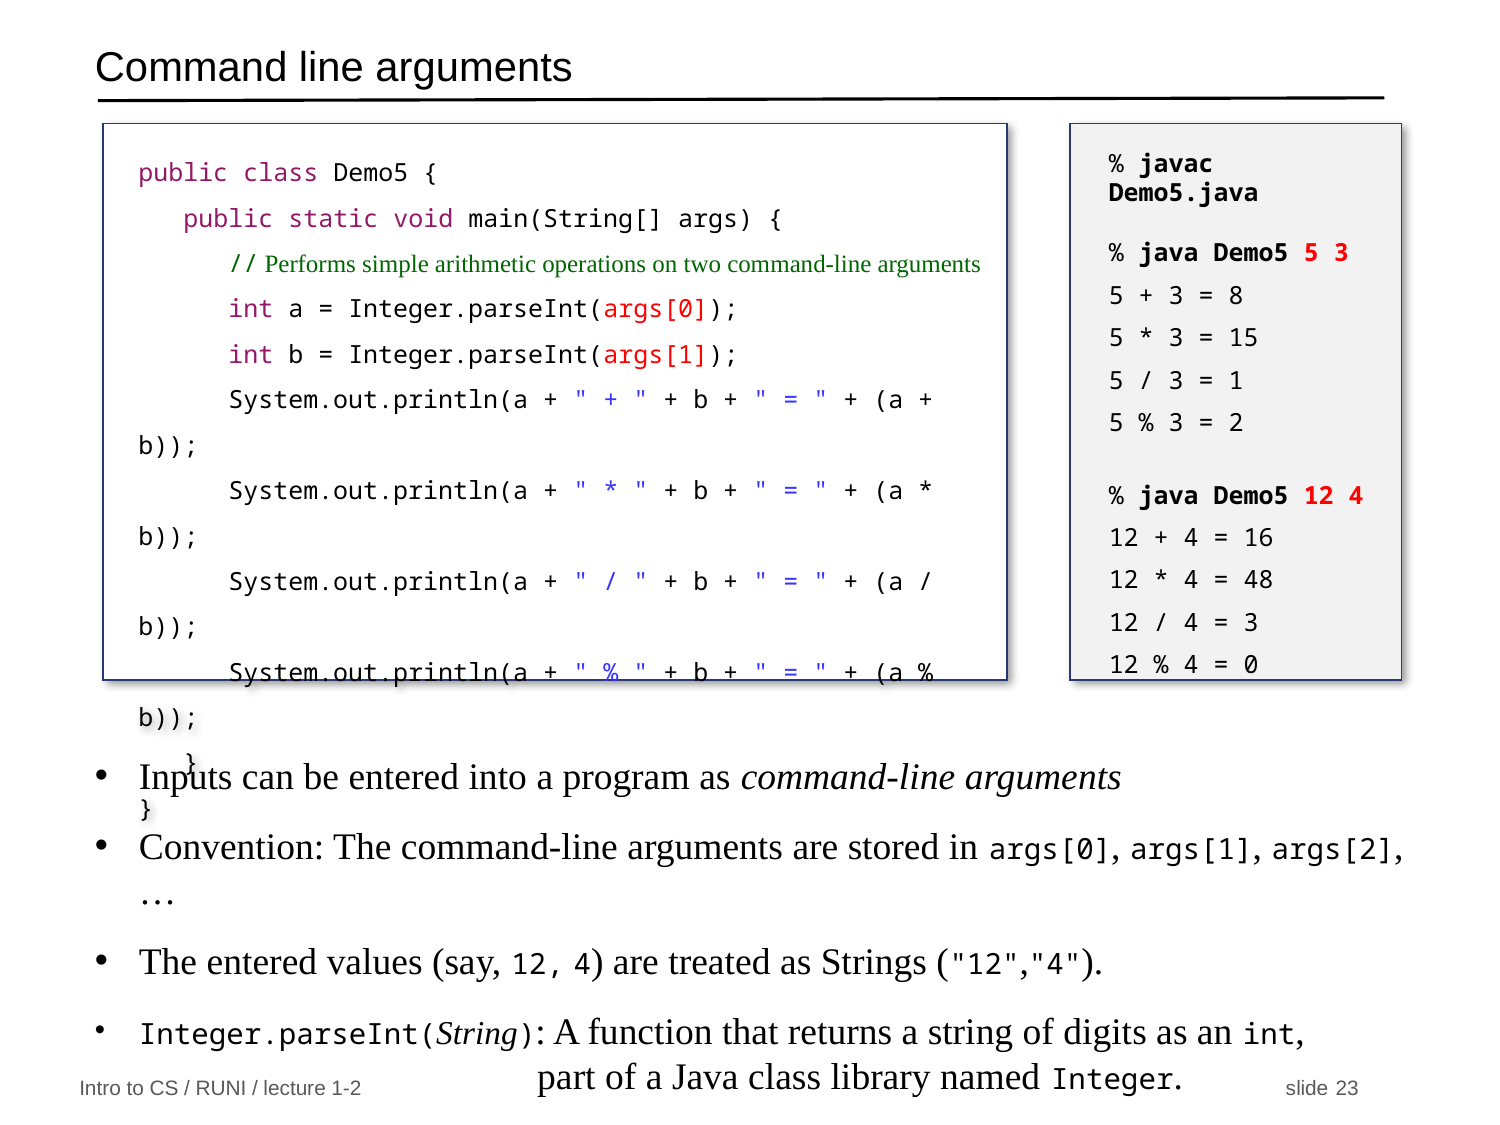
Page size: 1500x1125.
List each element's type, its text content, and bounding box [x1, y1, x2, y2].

text_box [945, 1061, 1438, 1125]
text_box public class Demo5 { public static void main(String[] args) { // Performs simple arithmetic operations on two command-line arguments int a = Integer.parseInt(args[0]); int b = Integer.parseInt(args[1]); System.out.println(a + " + " + b + " = " + (a + b)); System.out.println(a + " * " + b + " = " + (a * b)); System.out.println(a + " / " + b + " = " + (a / b)); System.out.println(a + " % " + b + " = " + (a % b)); } } [102, 123, 1008, 680]
text_box Inputs can be entered into a program as command-line arguments Convention: The command-line arguments are stored in args[0], args[1], args[2], … The entered values (say, 12, 4) are treated as Strings ("12","4"). Integer.parseInt(String): A function that returns a string of digits as an int, part of a Java class library named Integer. [79, 744, 1446, 1061]
text_box % javac Demo5.java % java Demo5 5 3 5 + 3 = 8 5 * 3 = 15 5 / 3 = 1 5 % 3 = 2 % java Demo5 12 4 12 + 4 = 16 12 * 4 = 48 12 / 4 = 3 12 % 4 = 0 [1069, 123, 1402, 680]
title Command line arguments [79, 33, 1371, 109]
